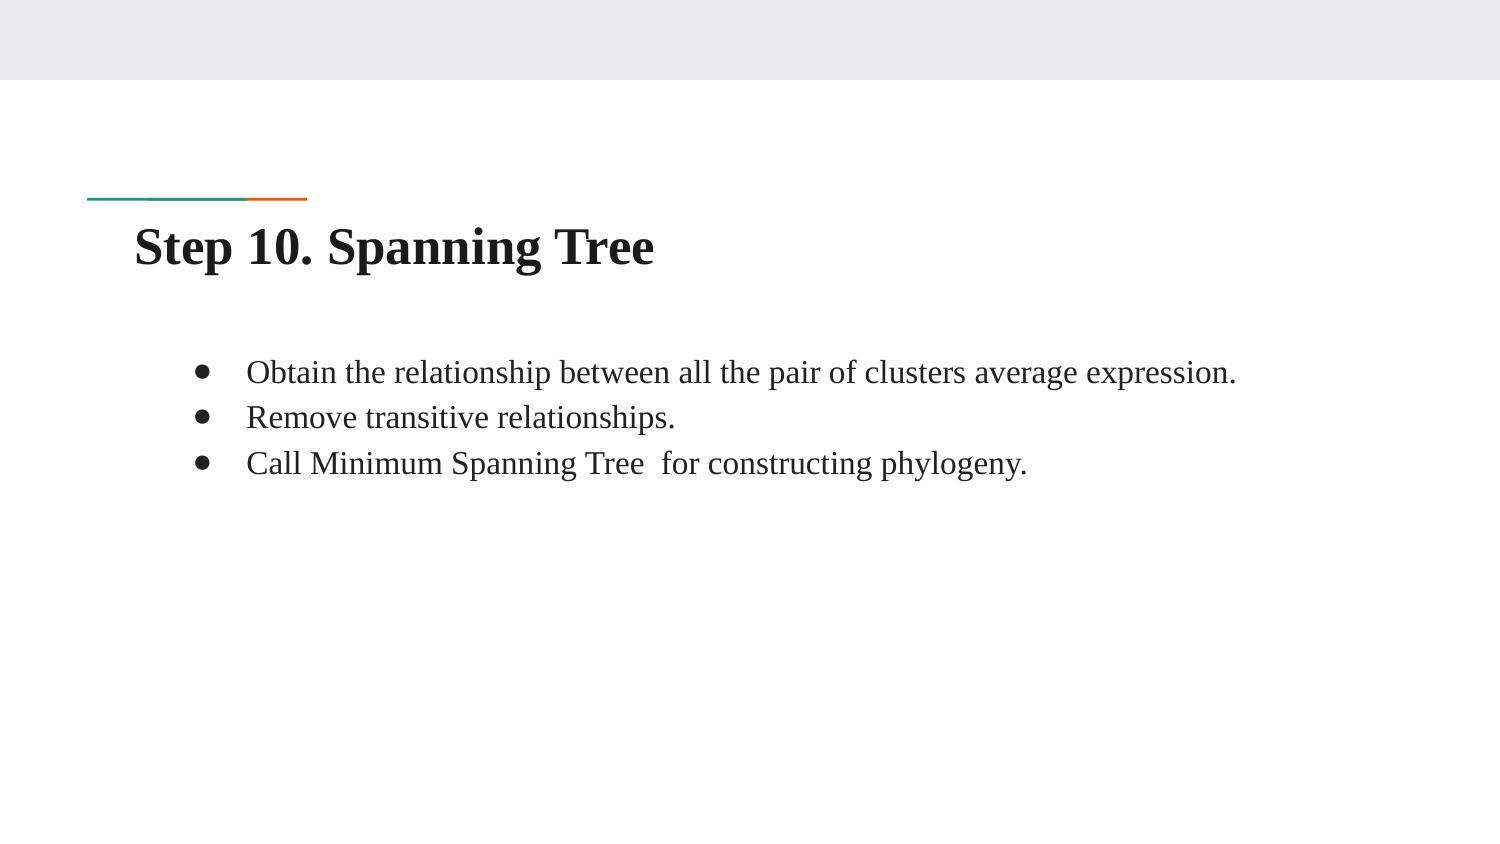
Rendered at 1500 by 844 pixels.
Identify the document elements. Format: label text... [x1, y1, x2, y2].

list Obtain the relationship between all the pair of clusters average expression. Remove transitive relationships. Call Minimum Spanning Tree for constructing phylogeny. [156, 328, 1418, 700]
title Step 10. Spanning Tree [119, 196, 1381, 285]
